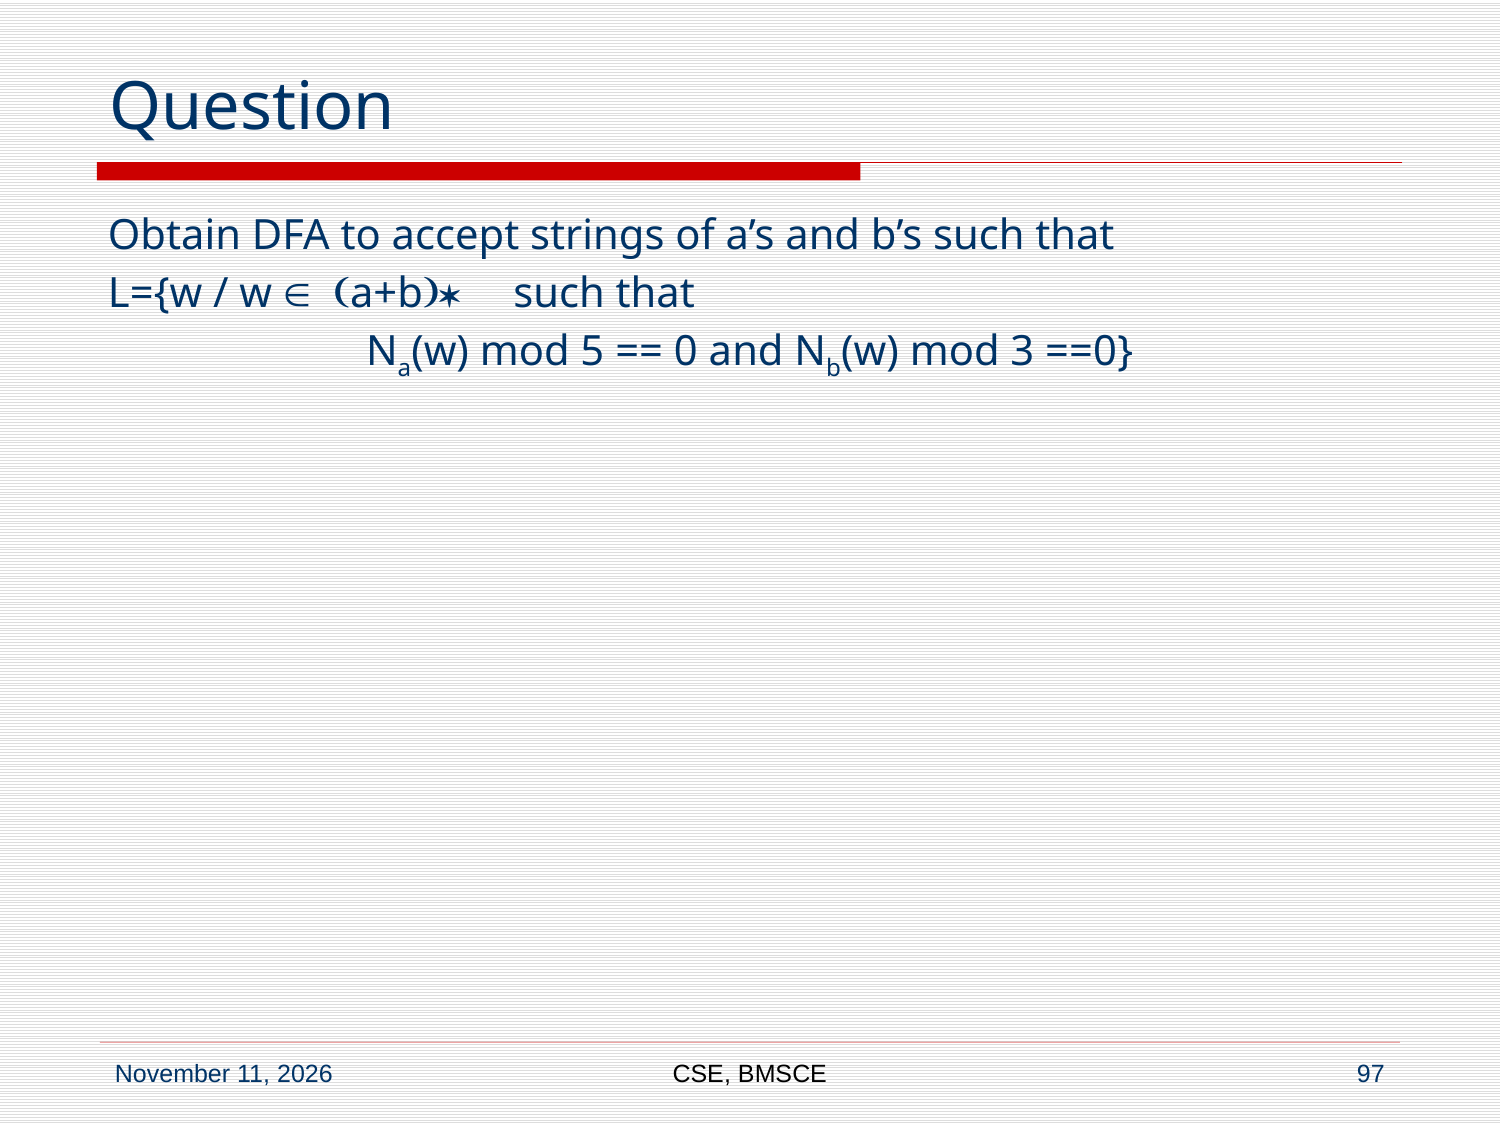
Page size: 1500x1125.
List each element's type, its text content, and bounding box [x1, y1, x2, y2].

slide_number 97 [1074, 1049, 1401, 1103]
title Question [94, 24, 1407, 150]
list Obtain DFA to accept strings of a’s and b’s such that L={w / w Î (a+b)* such that Na(w) mod 5 == 0 and Nb(w) mod 3 ==0} [92, 200, 1406, 1025]
footer CSE, BMSCE [512, 1049, 988, 1103]
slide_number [99, 1049, 426, 1103]
